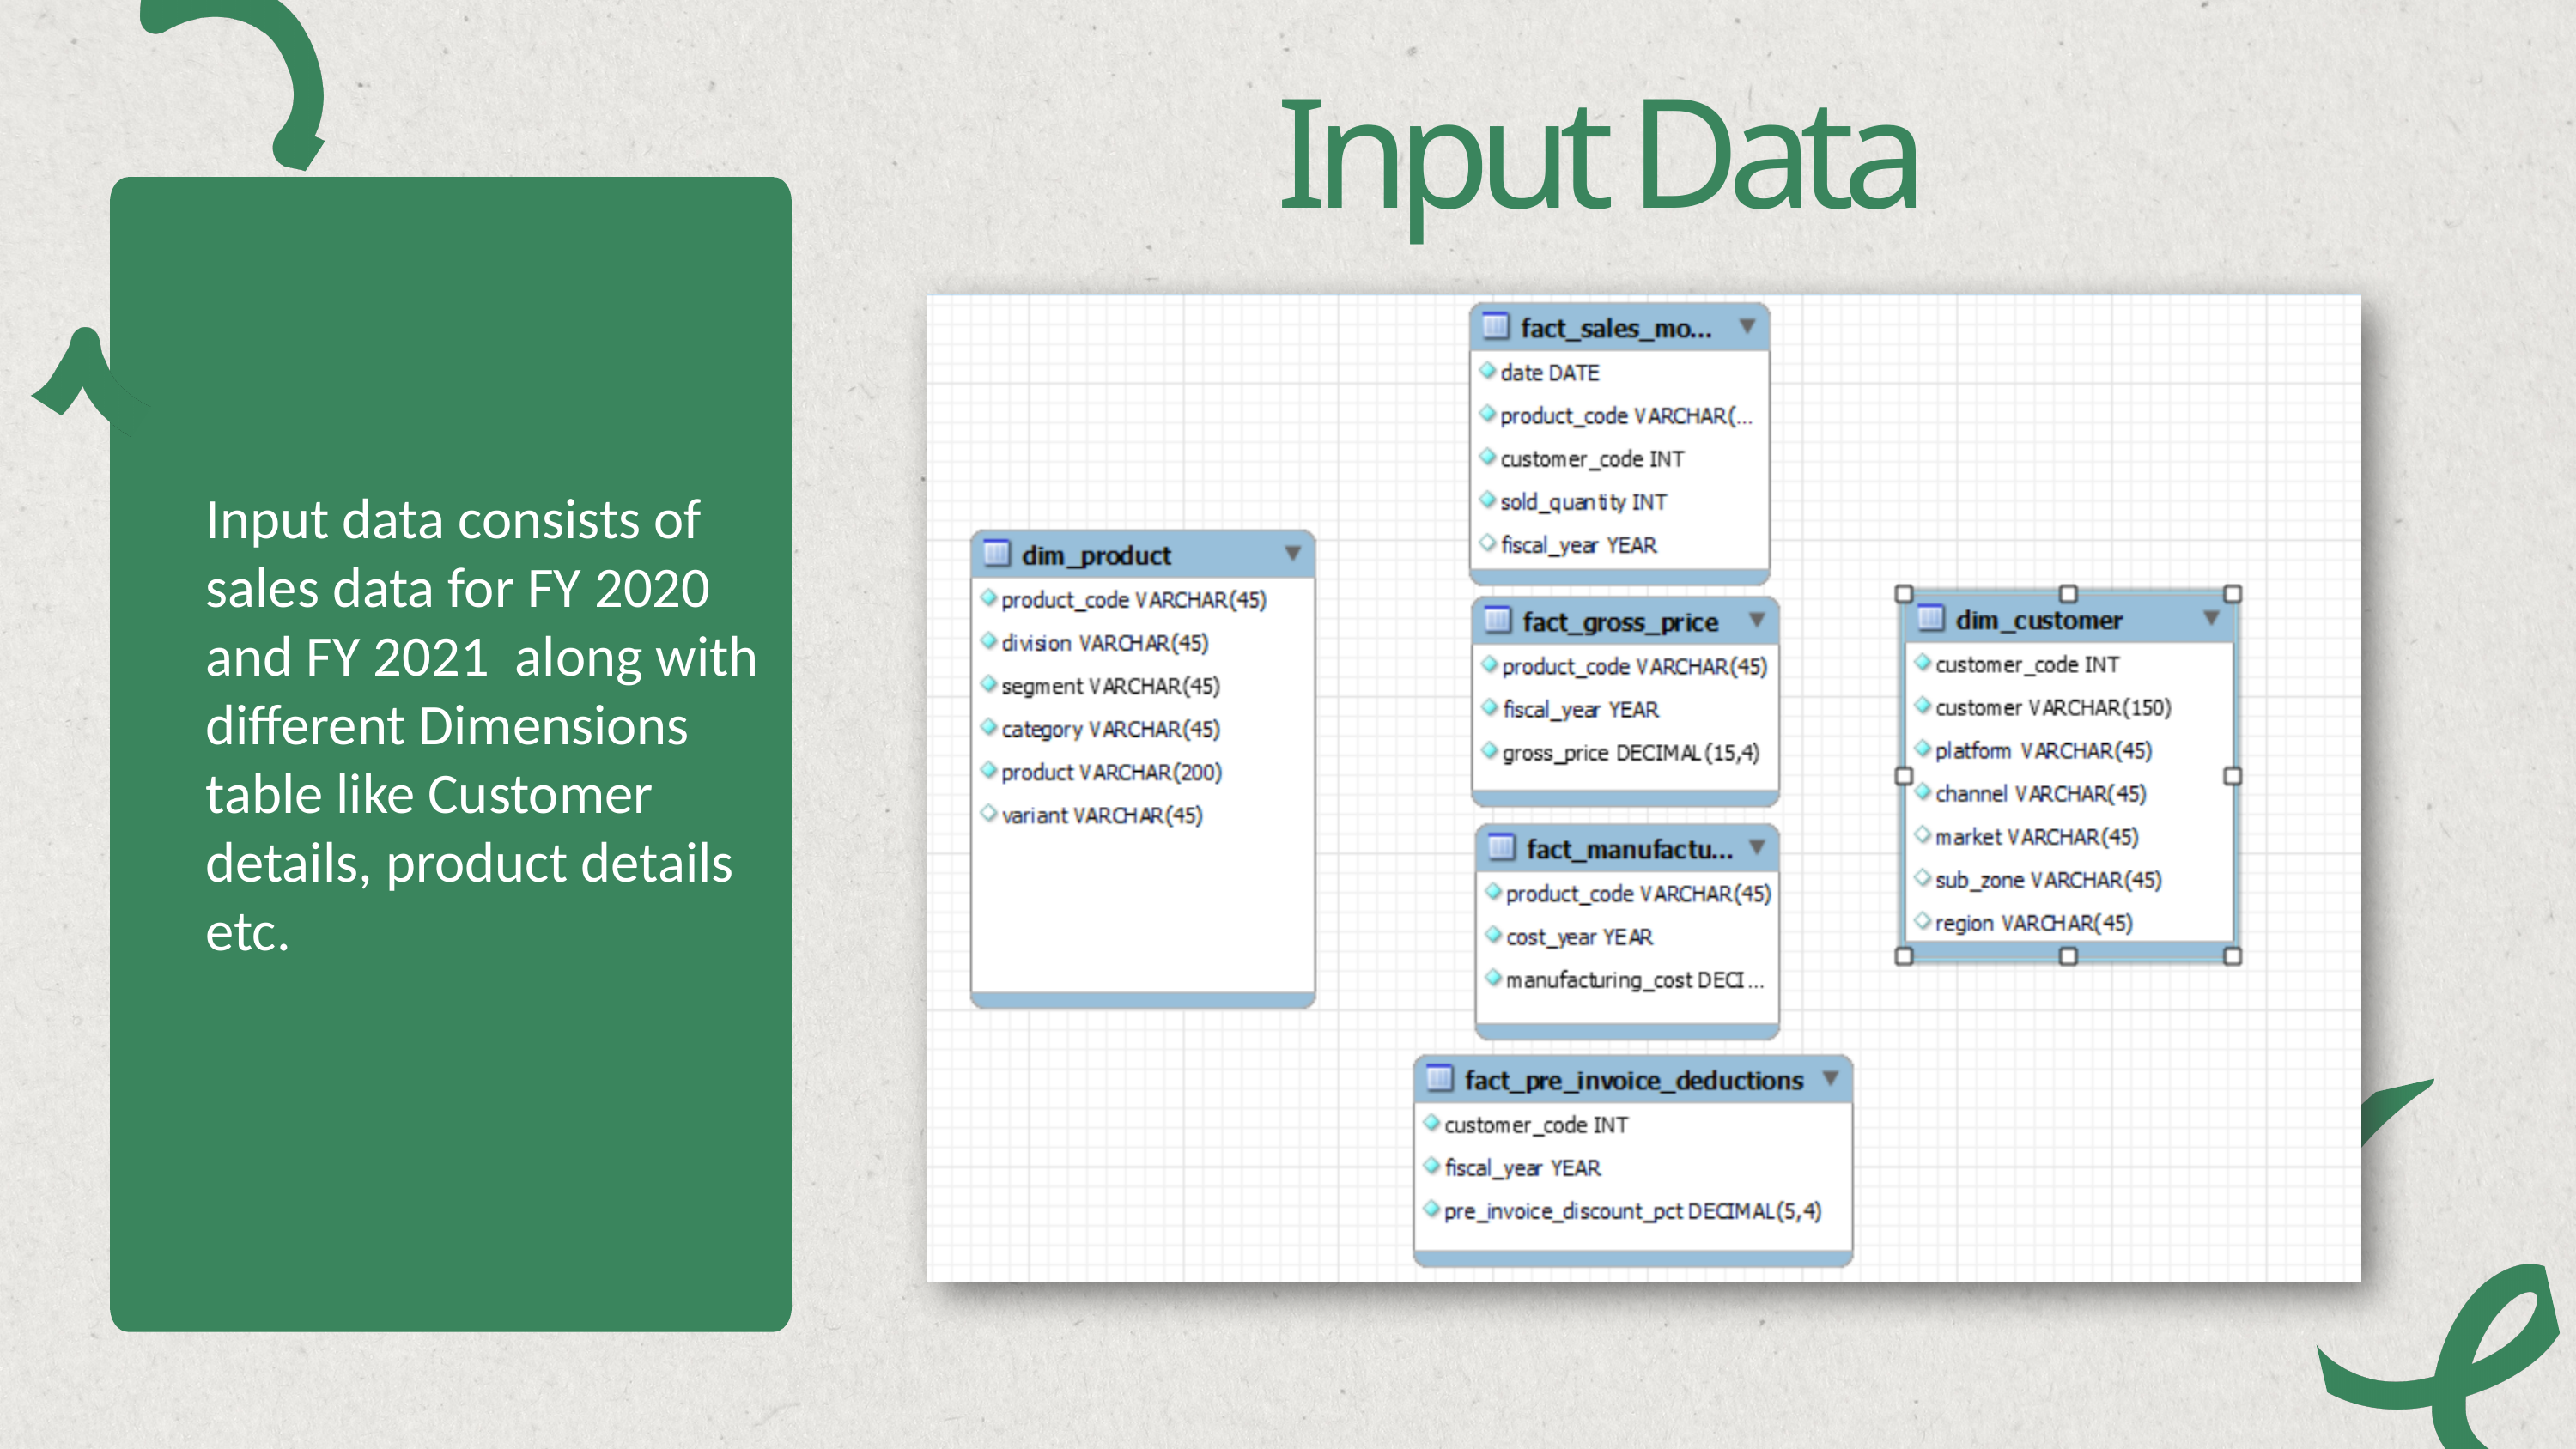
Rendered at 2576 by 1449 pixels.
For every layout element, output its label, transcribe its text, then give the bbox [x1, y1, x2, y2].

text_box Input Data [987, 92, 2245, 239]
text_box [0, 0, 2576, 1449]
text_box [0, 0, 381, 445]
picture [926, 294, 2362, 1282]
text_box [109, 176, 793, 1332]
text_box [2312, 1064, 2576, 1449]
